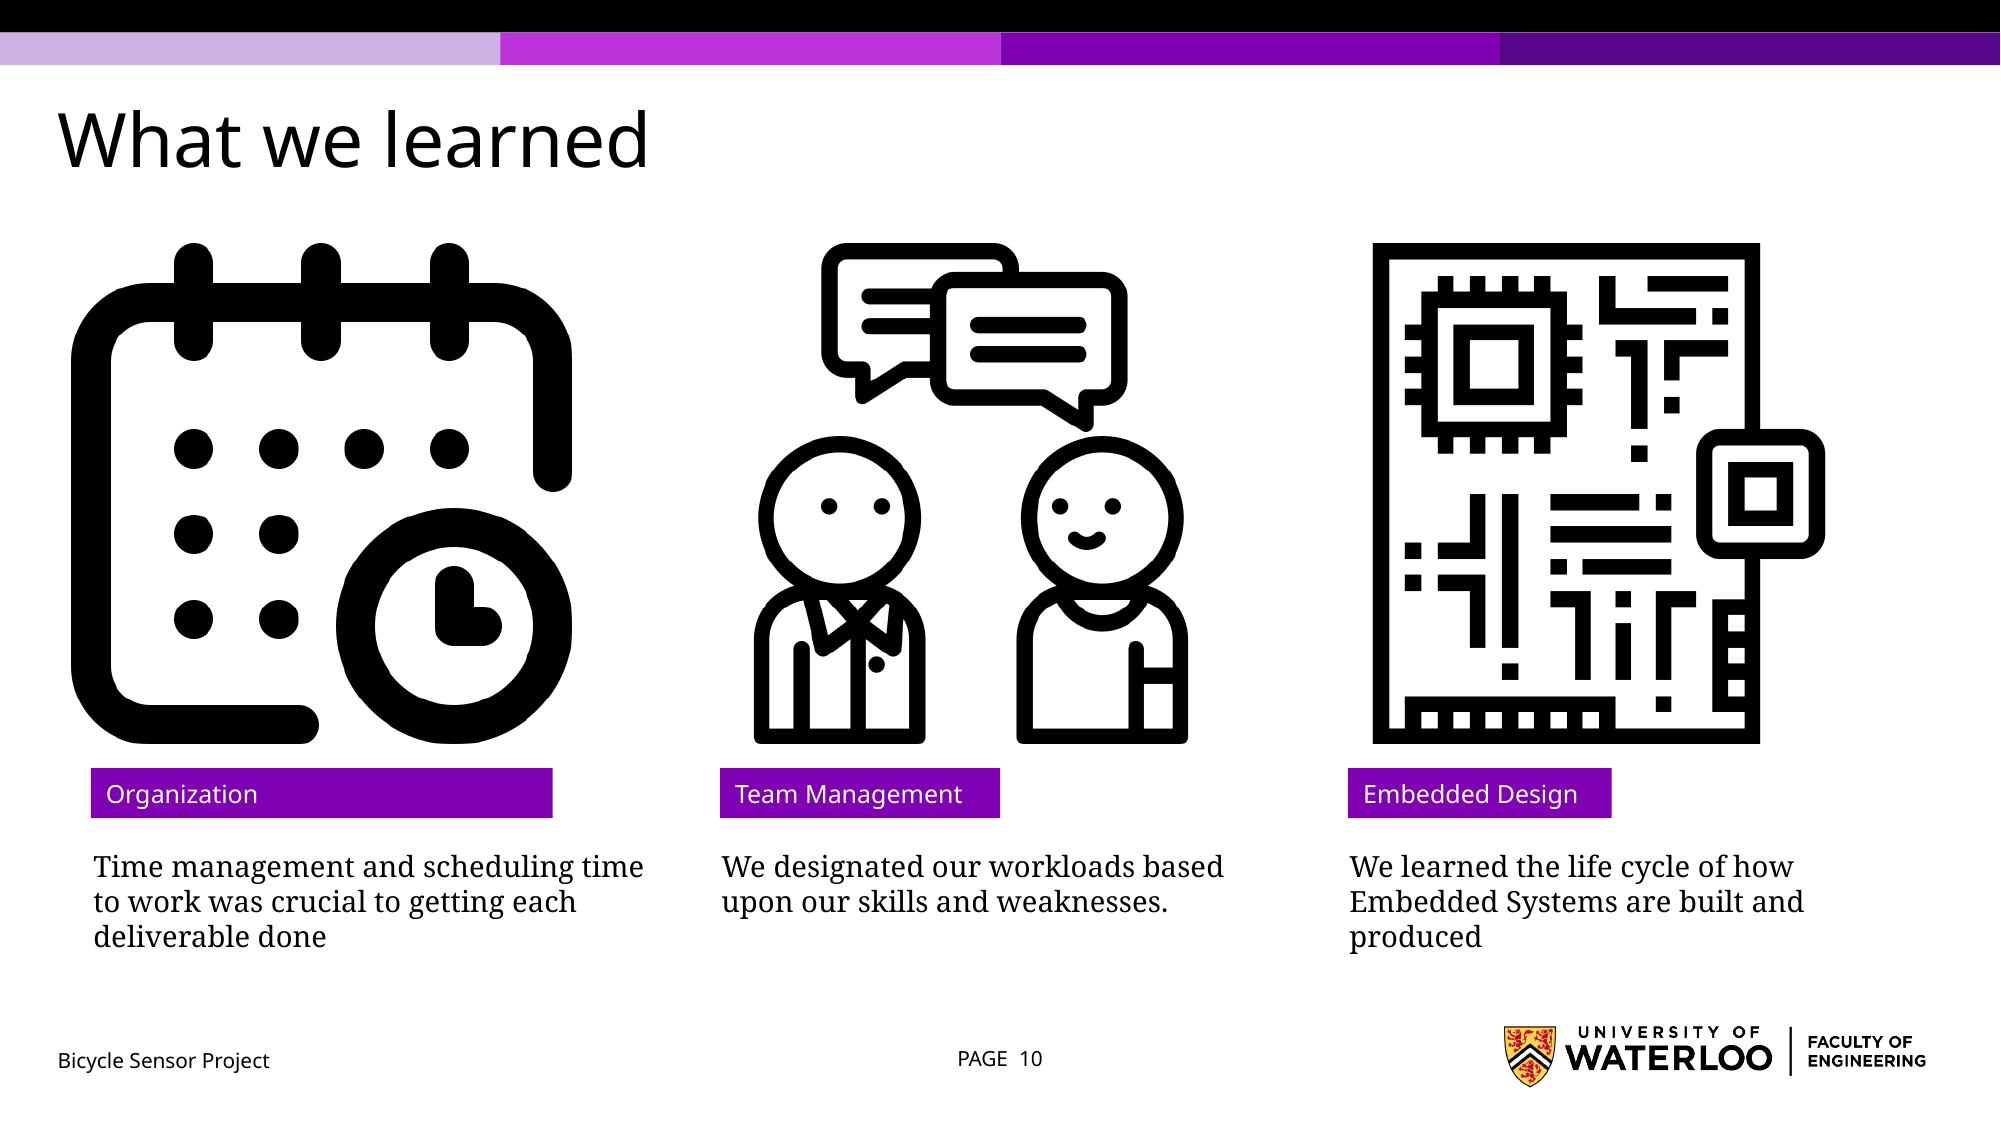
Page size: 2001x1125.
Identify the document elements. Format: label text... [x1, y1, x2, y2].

text_box Team Management [720, 768, 1001, 819]
picture [1446, 982, 1982, 1125]
text_box We learned the life cycle of how Embedded Systems are built and produced [1334, 840, 1929, 961]
footer Bicycle Sensor Project [42, 1039, 900, 1081]
text_box Time management and scheduling time to work was crucial to getting each deliverable done [78, 840, 672, 961]
picture [71, 242, 573, 744]
title What we learned [42, 71, 1941, 219]
text_box We designated our workloads based upon our skills and weaknesses. [706, 840, 1300, 926]
picture [1347, 242, 1849, 744]
slide_number PAGE 10 [916, 1039, 1084, 1081]
picture [719, 242, 1221, 744]
text_box Embedded Design [1348, 768, 1612, 819]
text_box Organization [90, 768, 553, 819]
